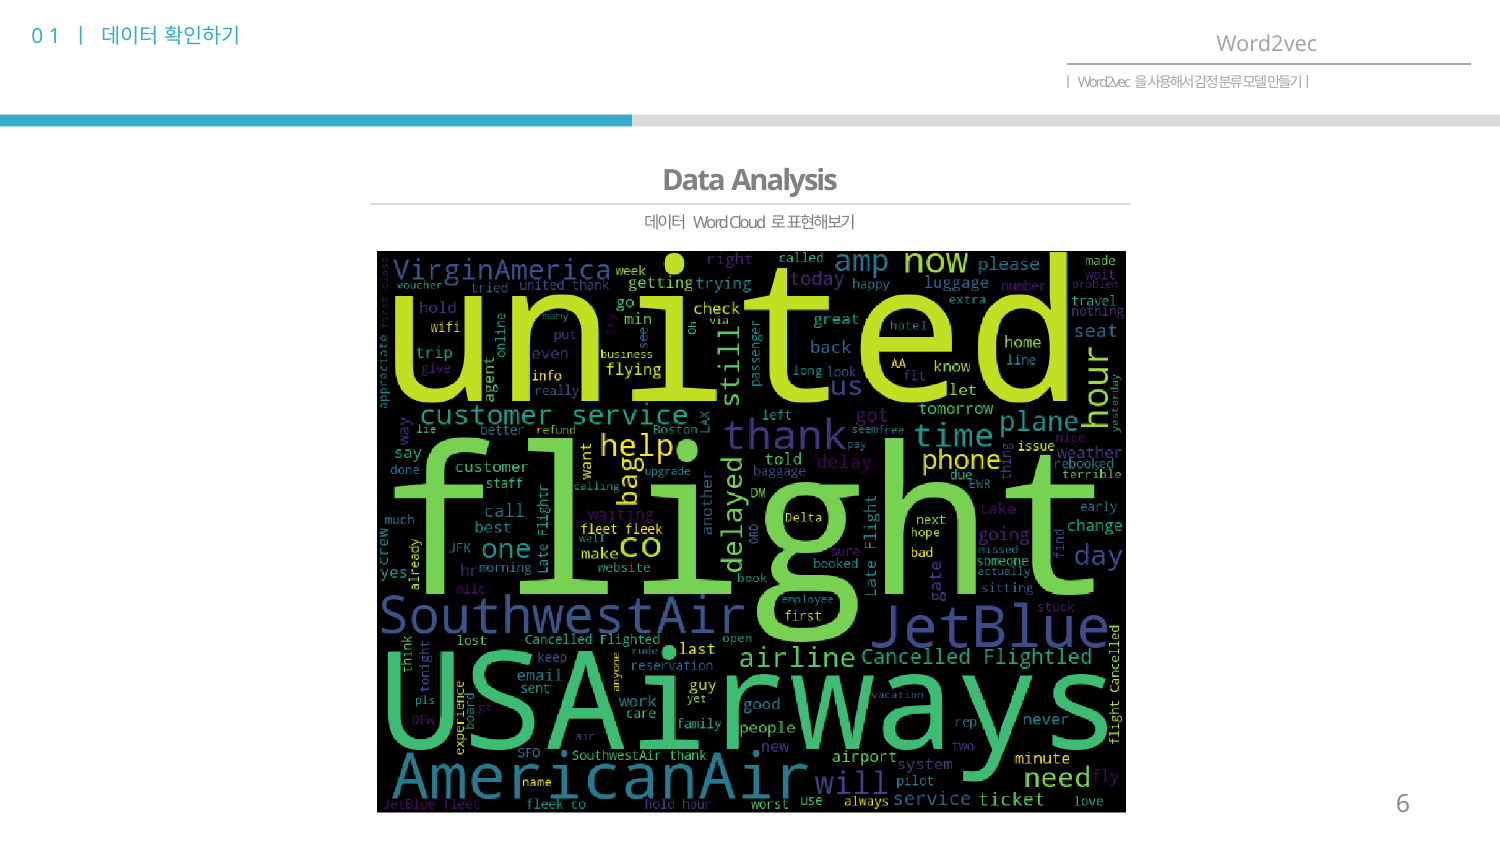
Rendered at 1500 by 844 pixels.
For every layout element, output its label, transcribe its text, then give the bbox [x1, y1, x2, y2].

text_box 데이터 Word Cloud로 표현해보기 [323, 204, 1177, 240]
text_box [634, 113, 1500, 129]
slide_number 6 [1136, 782, 1425, 827]
text_box [0, 113, 634, 129]
text_box 0 1 ㅣ 데이터 확인하기 [16, 15, 361, 55]
picture [367, 244, 1133, 822]
text_box Data Analysis [600, 154, 900, 203]
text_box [1046, 22, 1495, 99]
